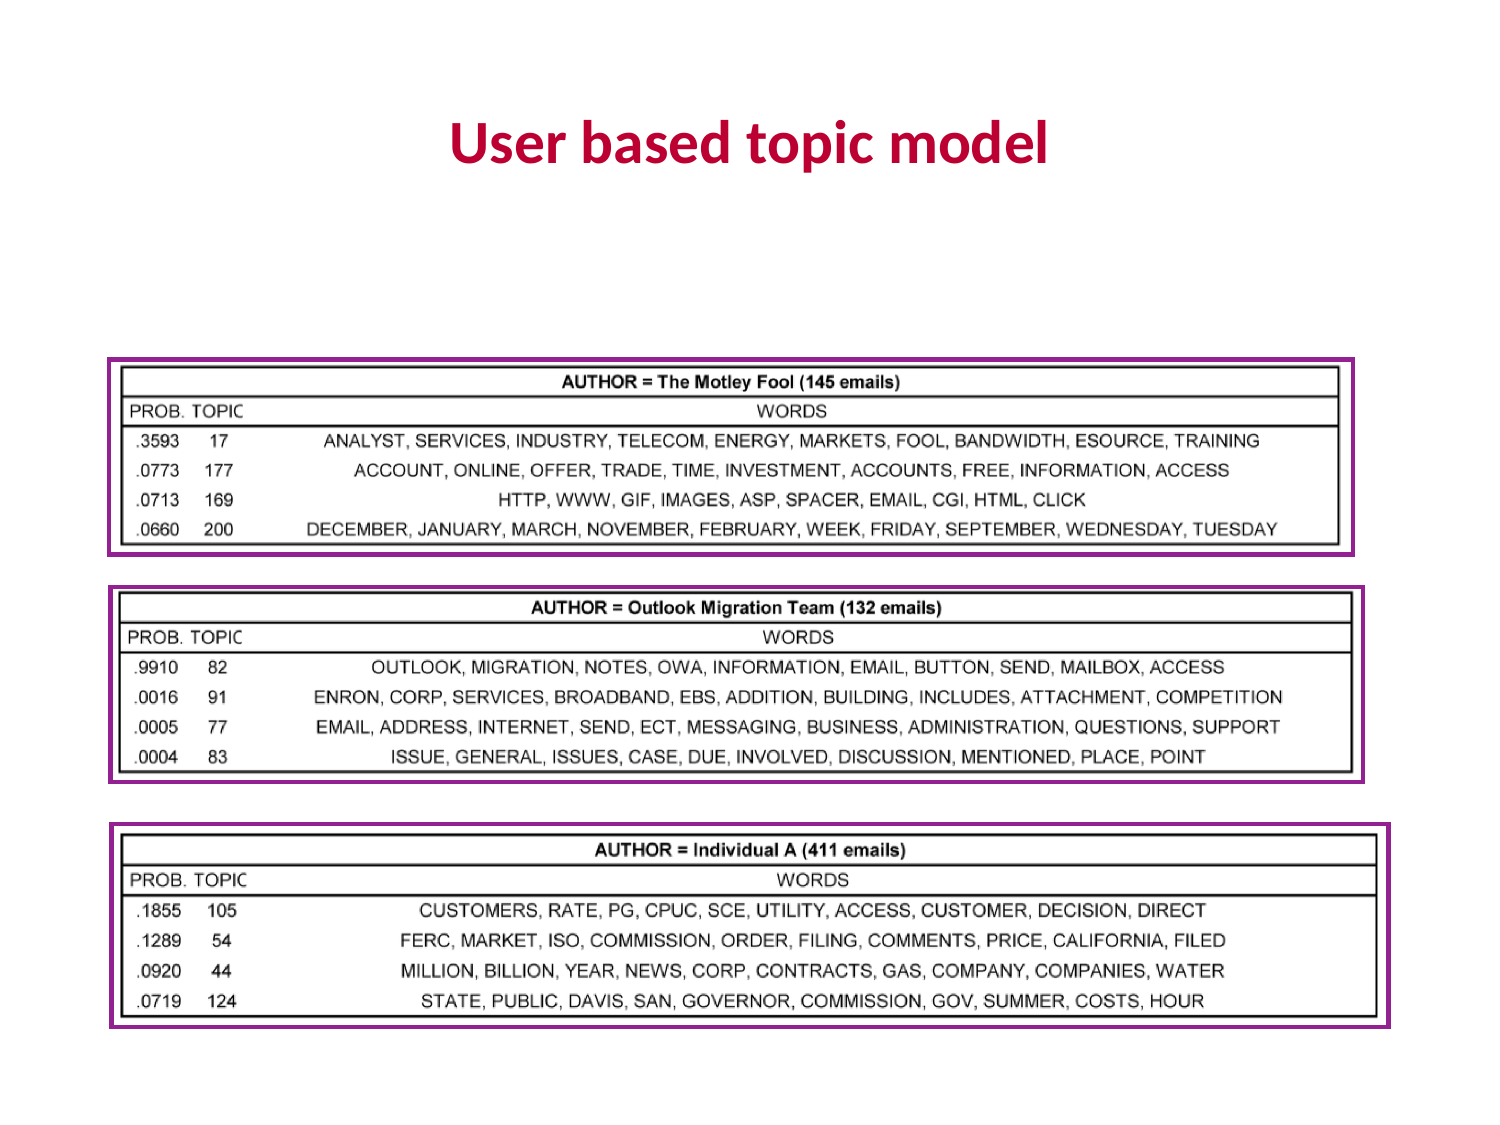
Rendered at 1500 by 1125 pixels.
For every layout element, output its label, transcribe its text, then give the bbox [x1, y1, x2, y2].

picture [113, 825, 1387, 1026]
picture [110, 361, 1352, 553]
picture [112, 588, 1362, 780]
title User based topic model [75, 45, 1425, 233]
